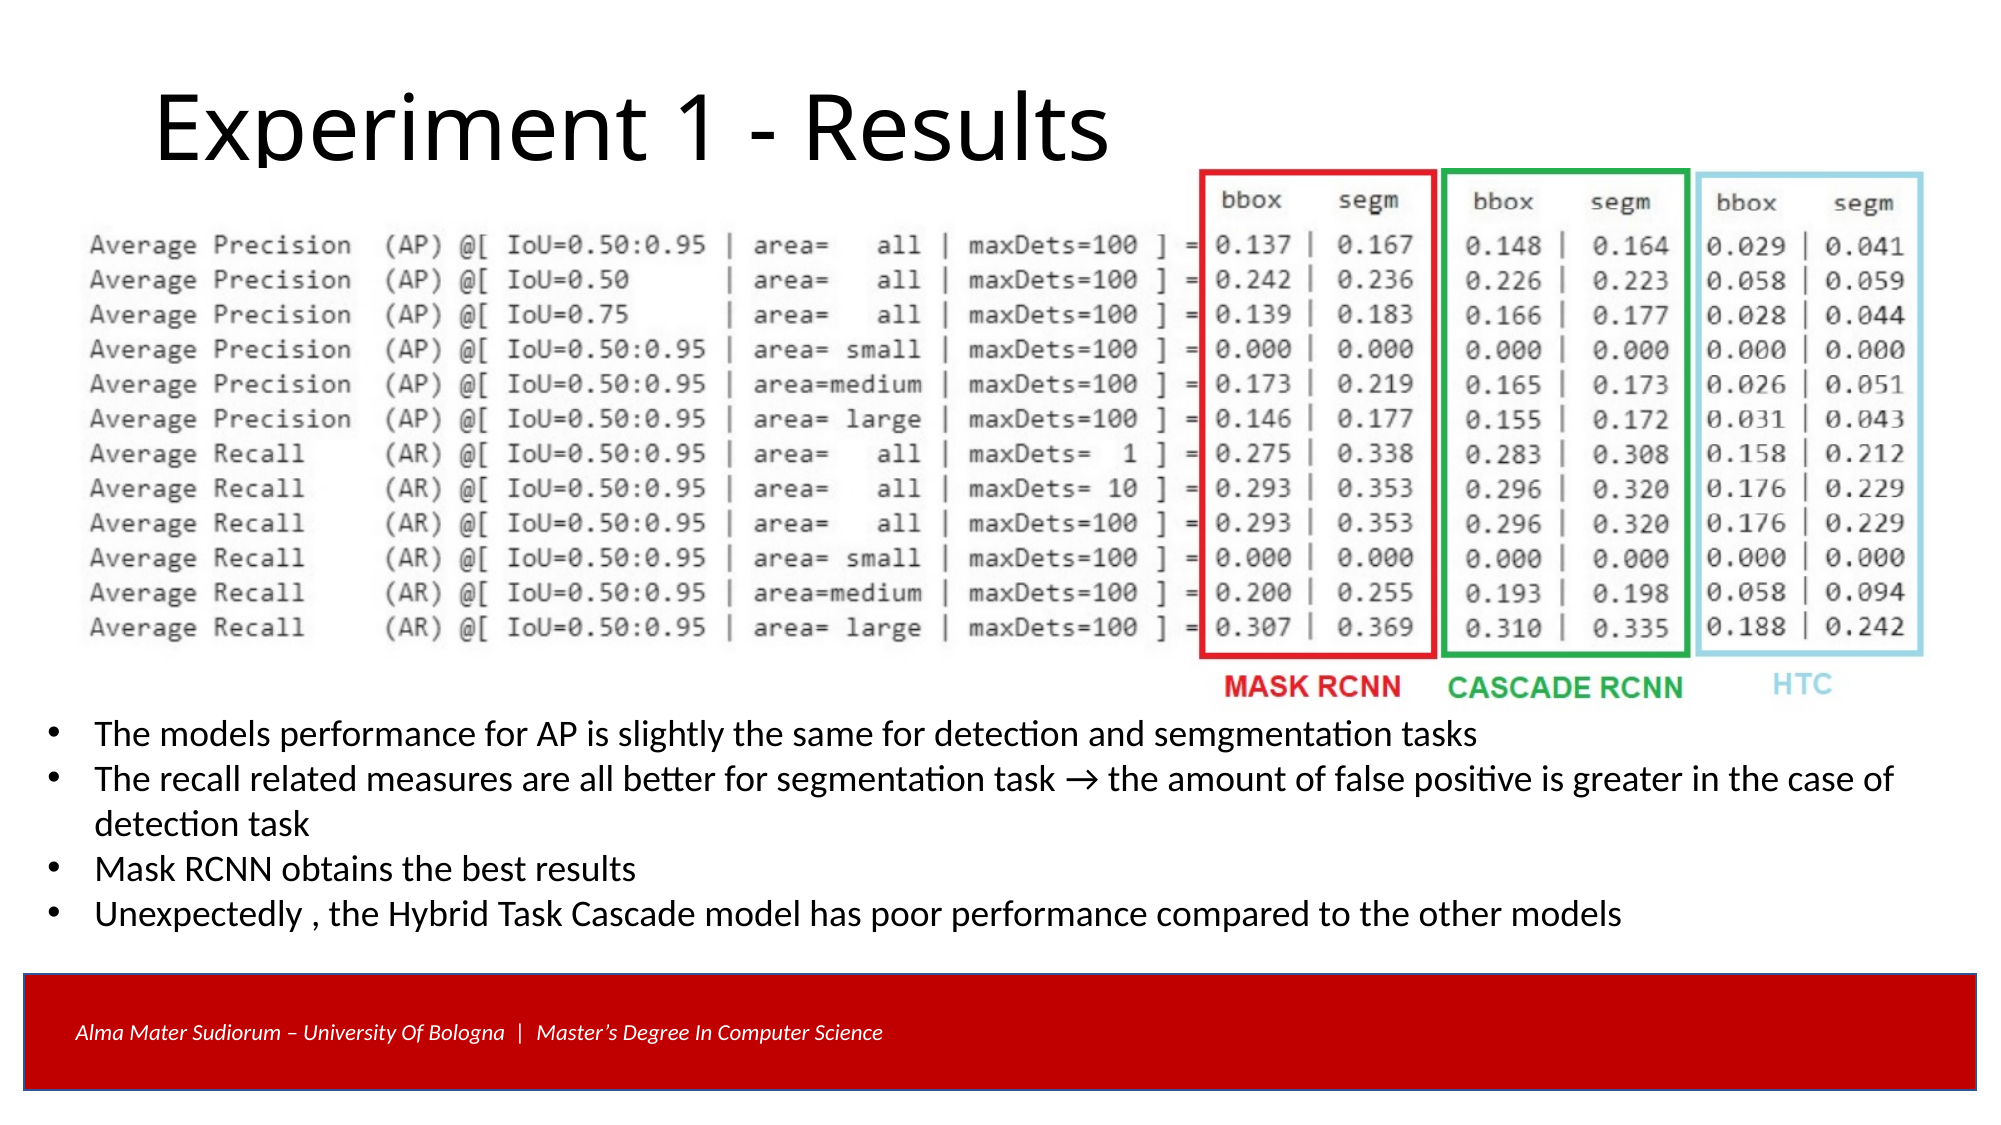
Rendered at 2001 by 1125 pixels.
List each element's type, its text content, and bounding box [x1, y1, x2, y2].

text_box The models performance for AP is slightly the same for detection and semgmentation tasks The recall related measures are all better for segmentation task → the amount of false positive is greater in the case of detection task Mask RCNN obtains the best results Unexpectedly , the Hybrid Task Cascade model has poor performance compared to the other models [32, 701, 1961, 942]
title Experiment 1 - Results [137, 22, 1863, 168]
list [65, 168, 1935, 717]
